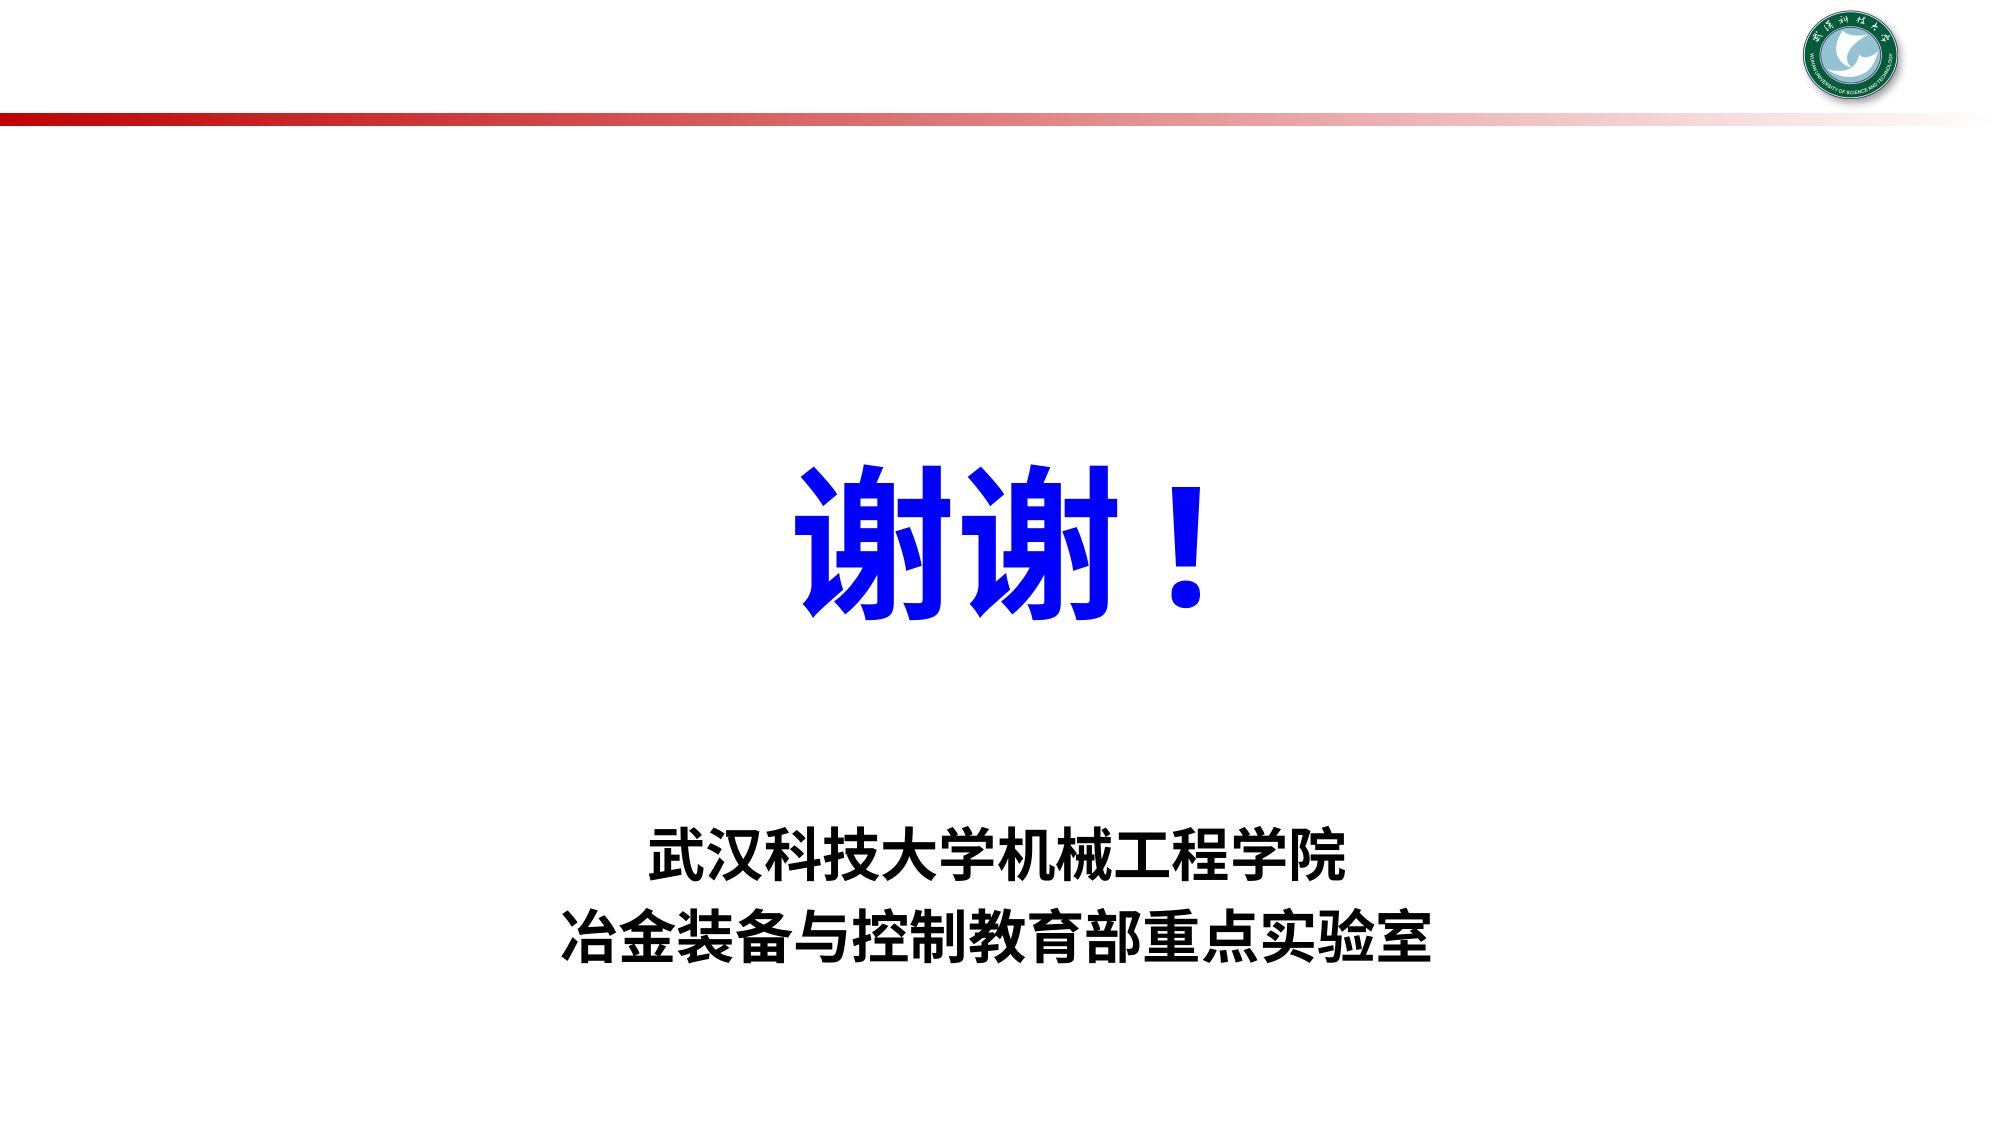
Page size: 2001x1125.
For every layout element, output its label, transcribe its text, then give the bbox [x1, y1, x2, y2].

text_box 谢谢! [0, 432, 2000, 648]
picture [1803, 10, 1898, 99]
text_box 武汉科技大学机械工程学院 冶金装备与控制教育部重点实验室 [0, 810, 1998, 978]
